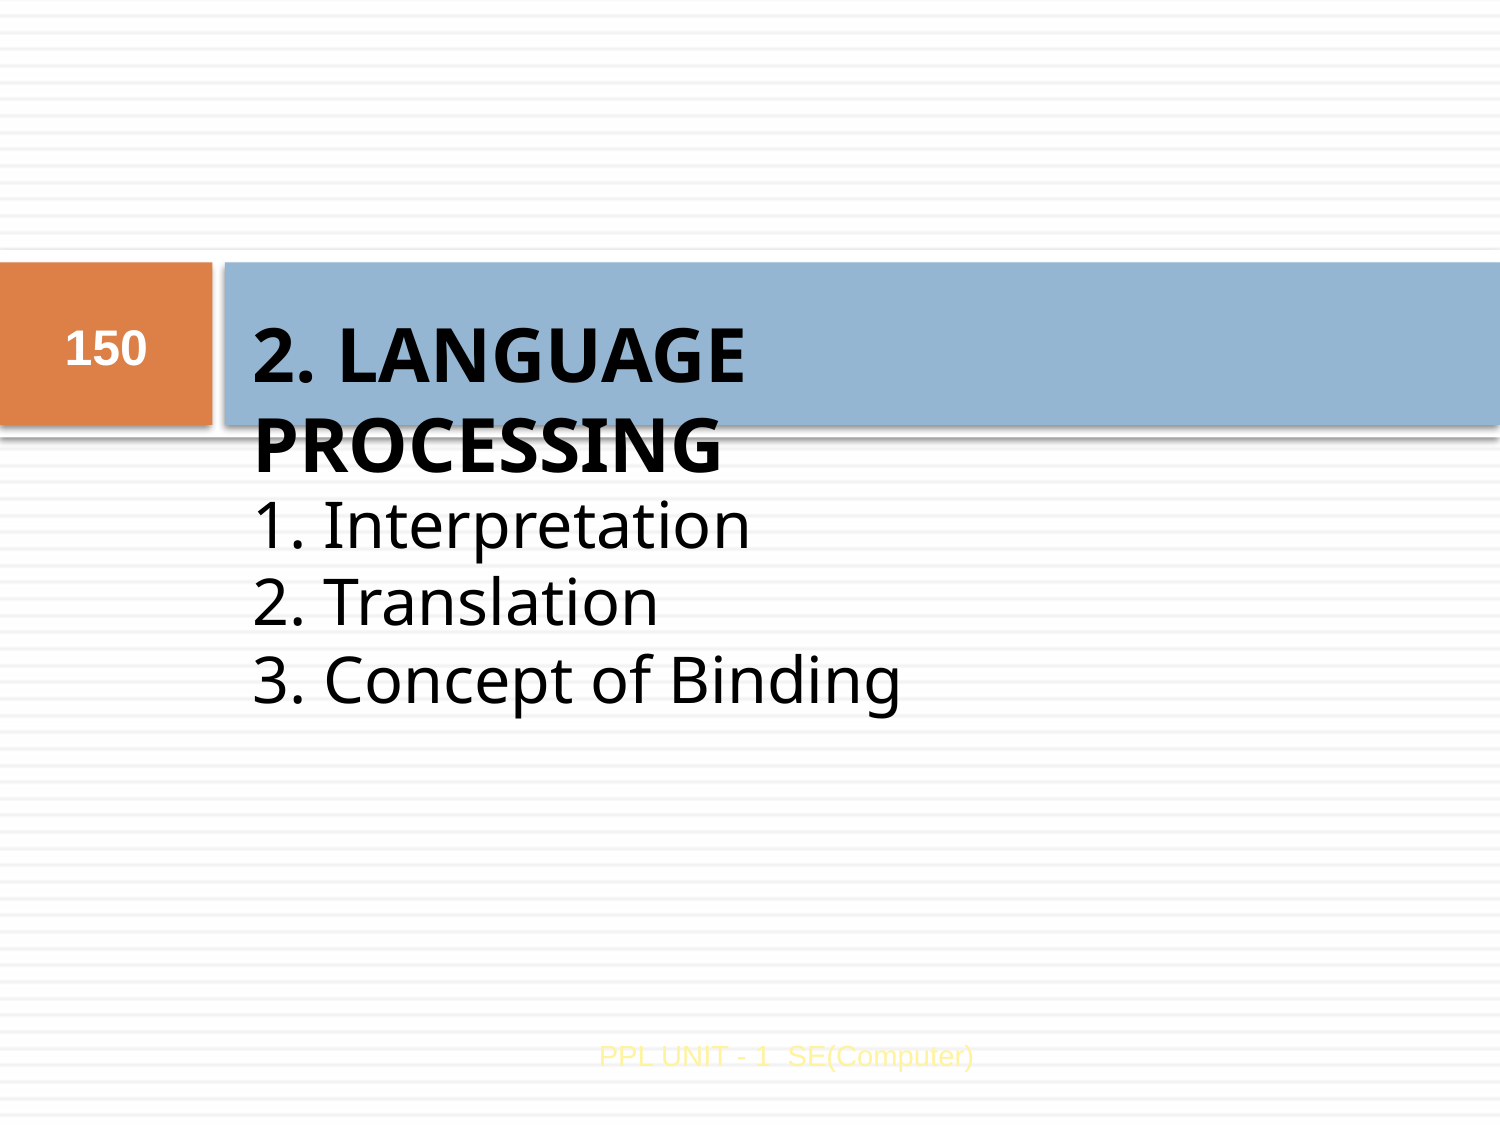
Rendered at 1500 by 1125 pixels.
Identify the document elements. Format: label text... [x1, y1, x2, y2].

footer PPL UNIT - 1 SE(Computer) [99, 1024, 990, 1085]
title 1. Interpretation 2. Translation 3. Concept of Binding [237, 474, 1150, 725]
slide_number 150 [0, 287, 213, 403]
list 2. LANGUAGE PROCESSING [237, 299, 1213, 438]
